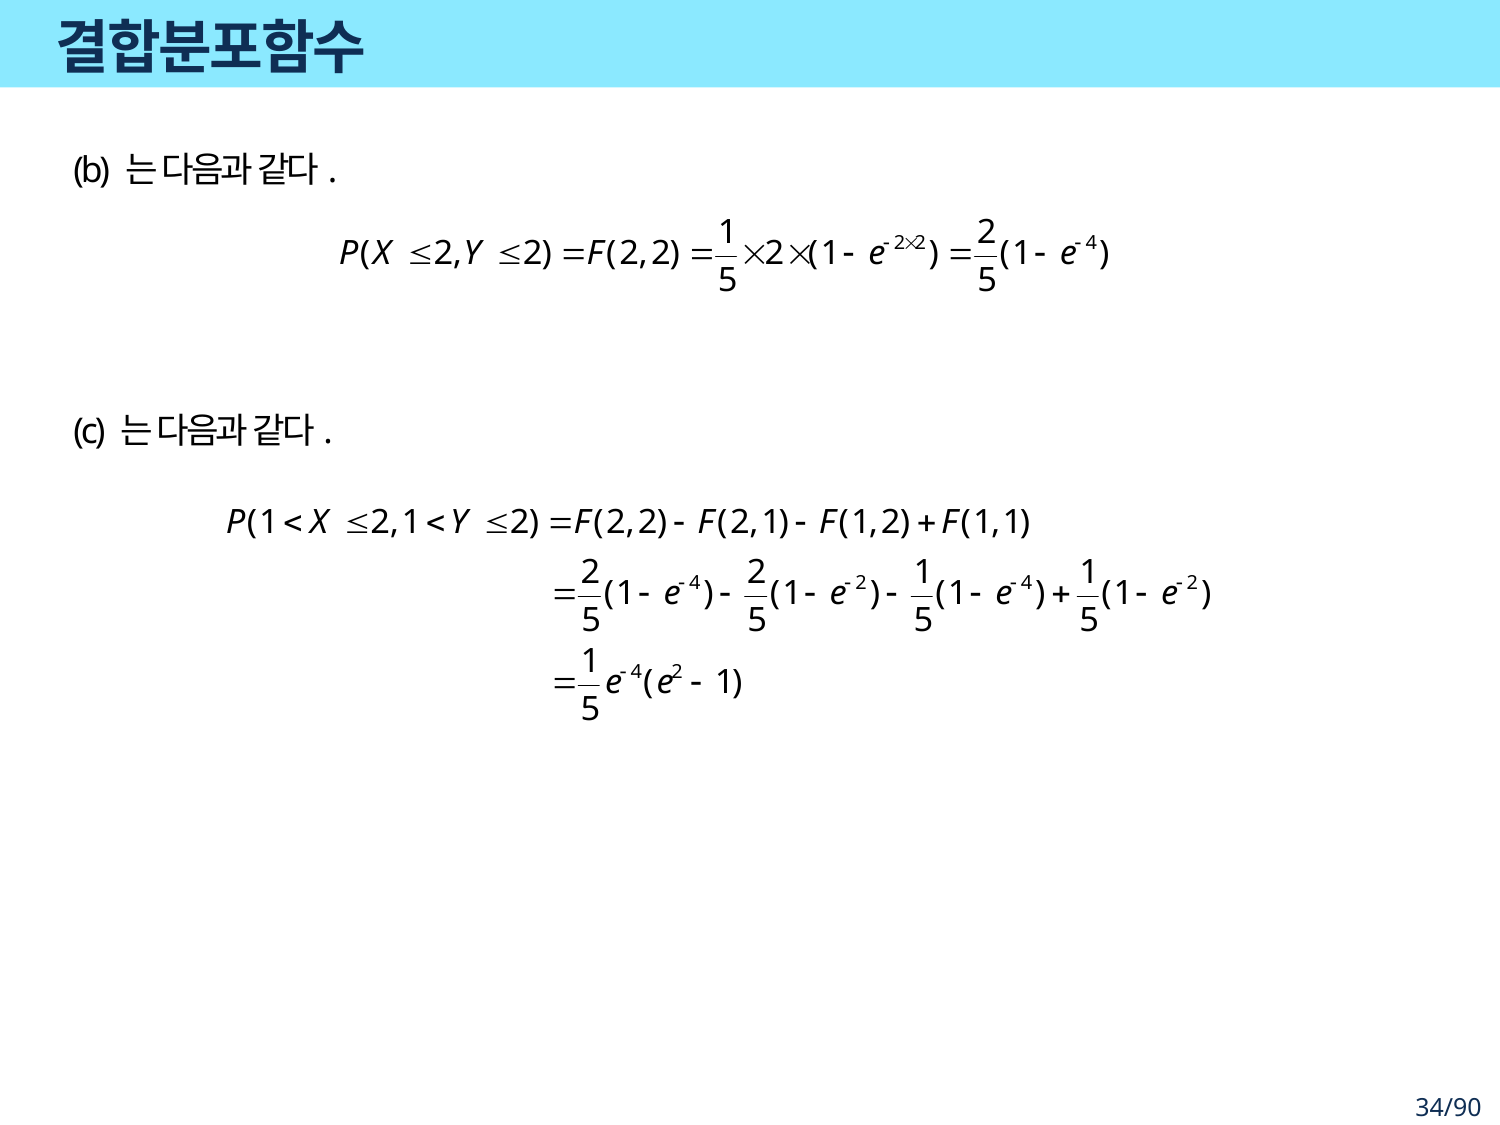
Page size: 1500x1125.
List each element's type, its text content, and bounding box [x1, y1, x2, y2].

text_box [219, 500, 1217, 729]
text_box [332, 211, 1118, 299]
title 결합분포함수 [40, 5, 1288, 84]
